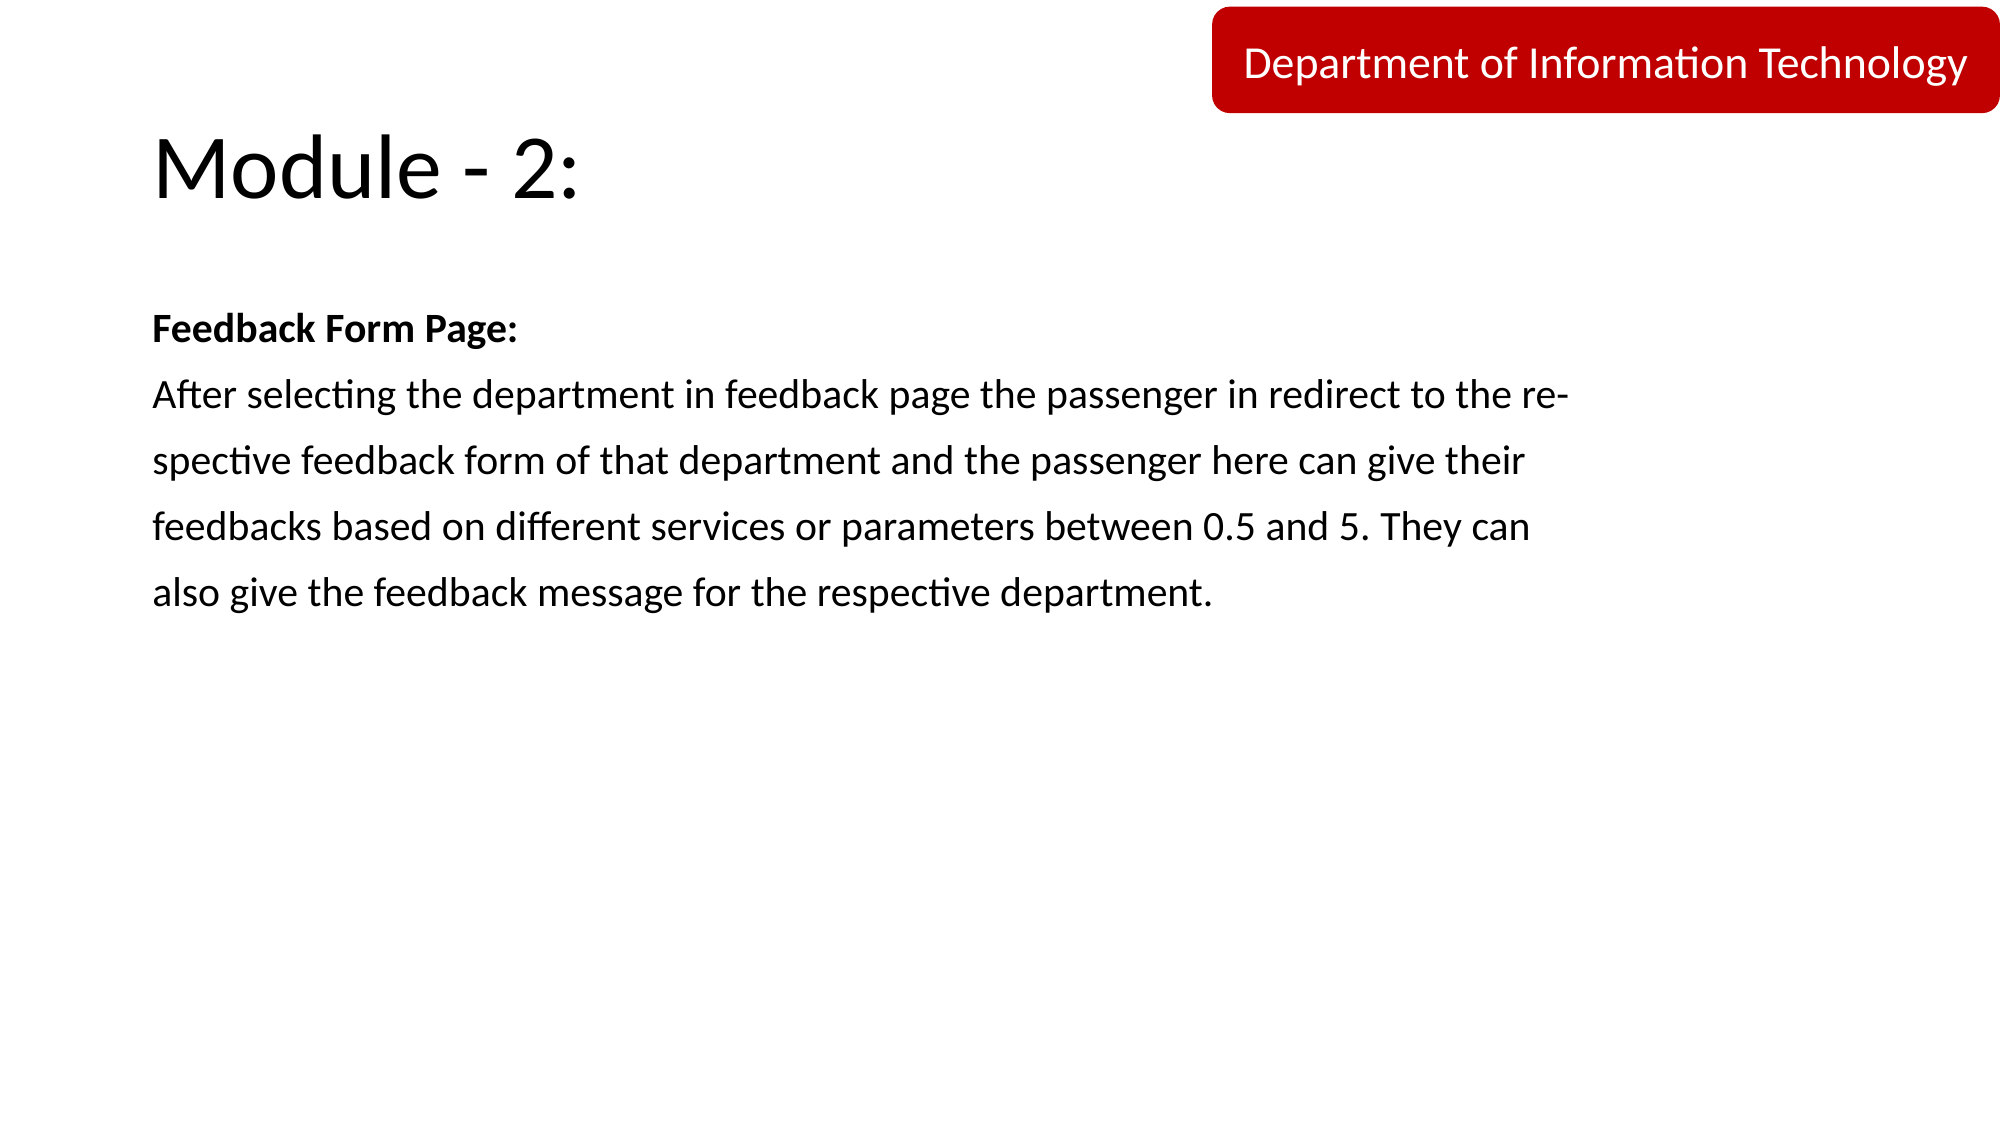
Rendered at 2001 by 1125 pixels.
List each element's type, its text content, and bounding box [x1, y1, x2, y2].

title Module - 2: [137, 59, 1863, 278]
list Feedback Form Page: After selecting the department in feedback page the passenger in redirect to the re- spective feedback form of that department and the passenger here can give their feedbacks based on different services or parameters between 0.5 and 5. They can also give the feedback message for the respective department. [137, 299, 1863, 1014]
